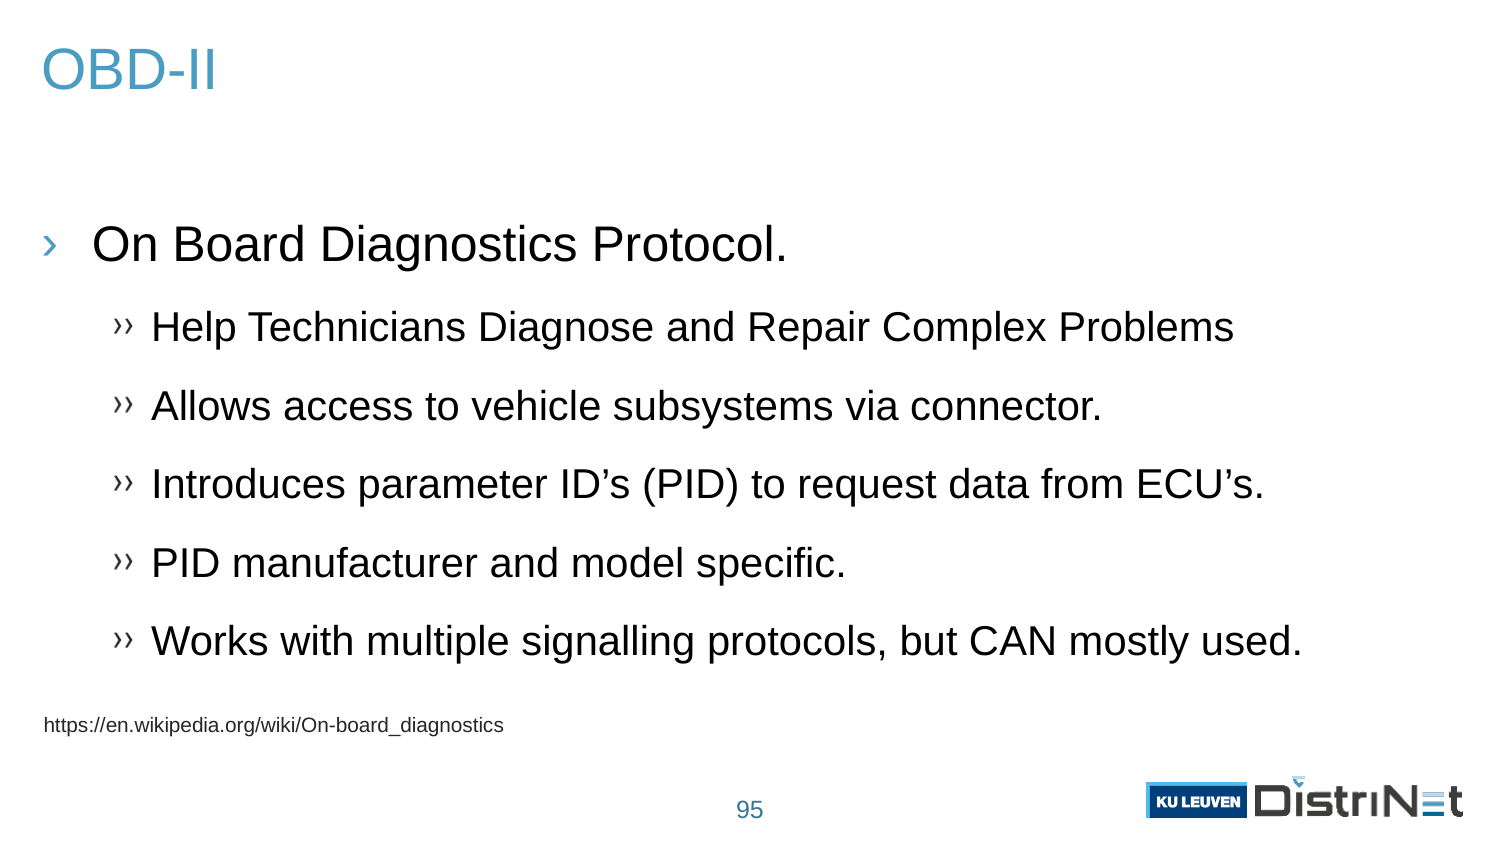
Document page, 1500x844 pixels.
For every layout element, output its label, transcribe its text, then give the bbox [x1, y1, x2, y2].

picture [1255, 776, 1463, 817]
picture [108, 310, 141, 340]
picture [108, 388, 141, 419]
picture [108, 624, 141, 654]
slide_number 95 [679, 786, 821, 832]
list On Board Diagnostics Protocol. Help Technicians Diagnose and Repair Complex Problems Allows access to vehicle subsystems via connector. Introduces parameter ID’s (PID) to request data from ECU’s. PID manufacturer and model specific. Works with multiple signalling protocols, but CAN mostly used. [26, 180, 1463, 743]
text_box https://en.wikipedia.org/wiki/On-board_diagnostics [28, 704, 520, 744]
picture [1146, 782, 1247, 818]
picture [108, 467, 141, 497]
picture [108, 545, 141, 576]
title OBD-II [26, 23, 1463, 110]
